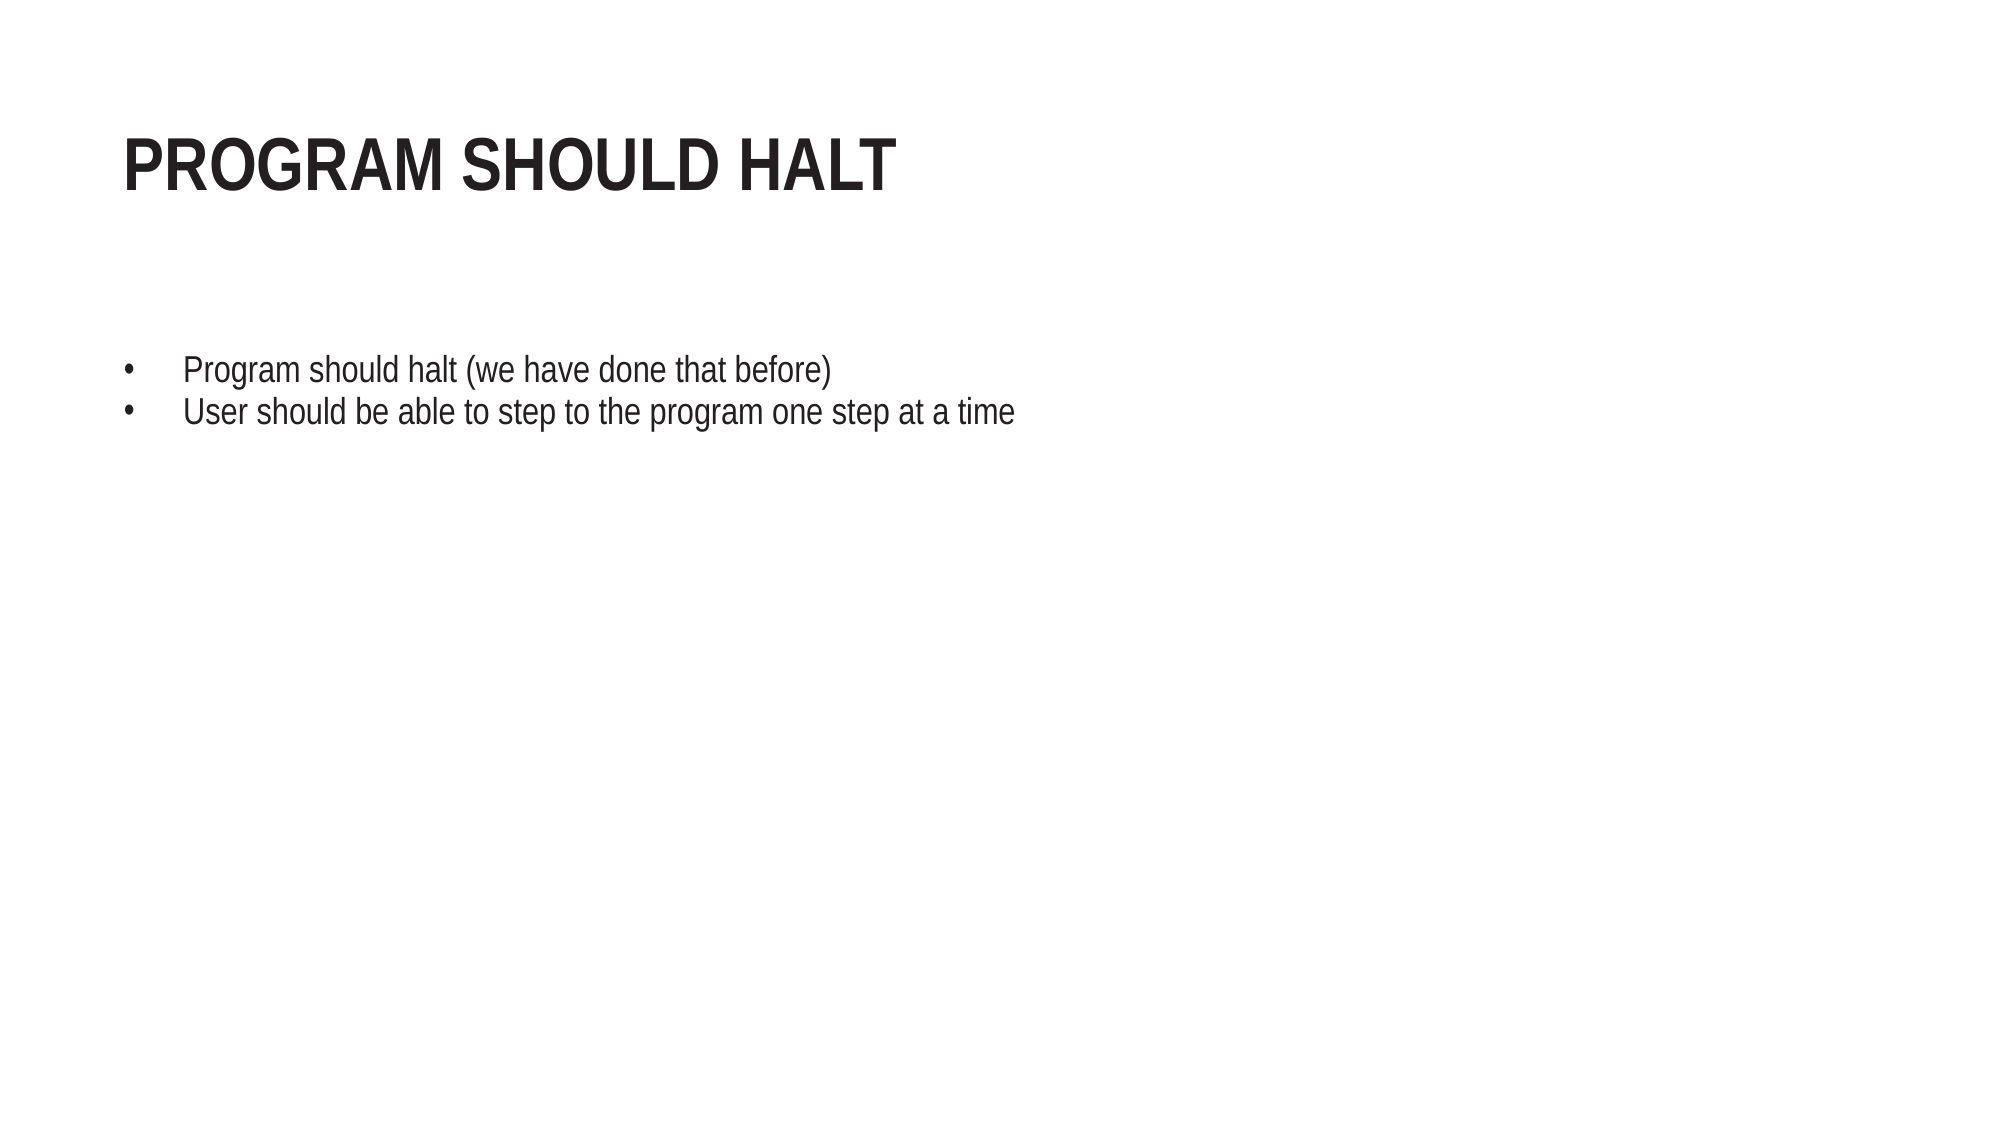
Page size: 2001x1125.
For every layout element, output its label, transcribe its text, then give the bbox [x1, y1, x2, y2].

list Program should halt (we have done that before) User should be able to step to the program one step at a time [124, 348, 1937, 963]
title Program should halt [124, 124, 1937, 284]
